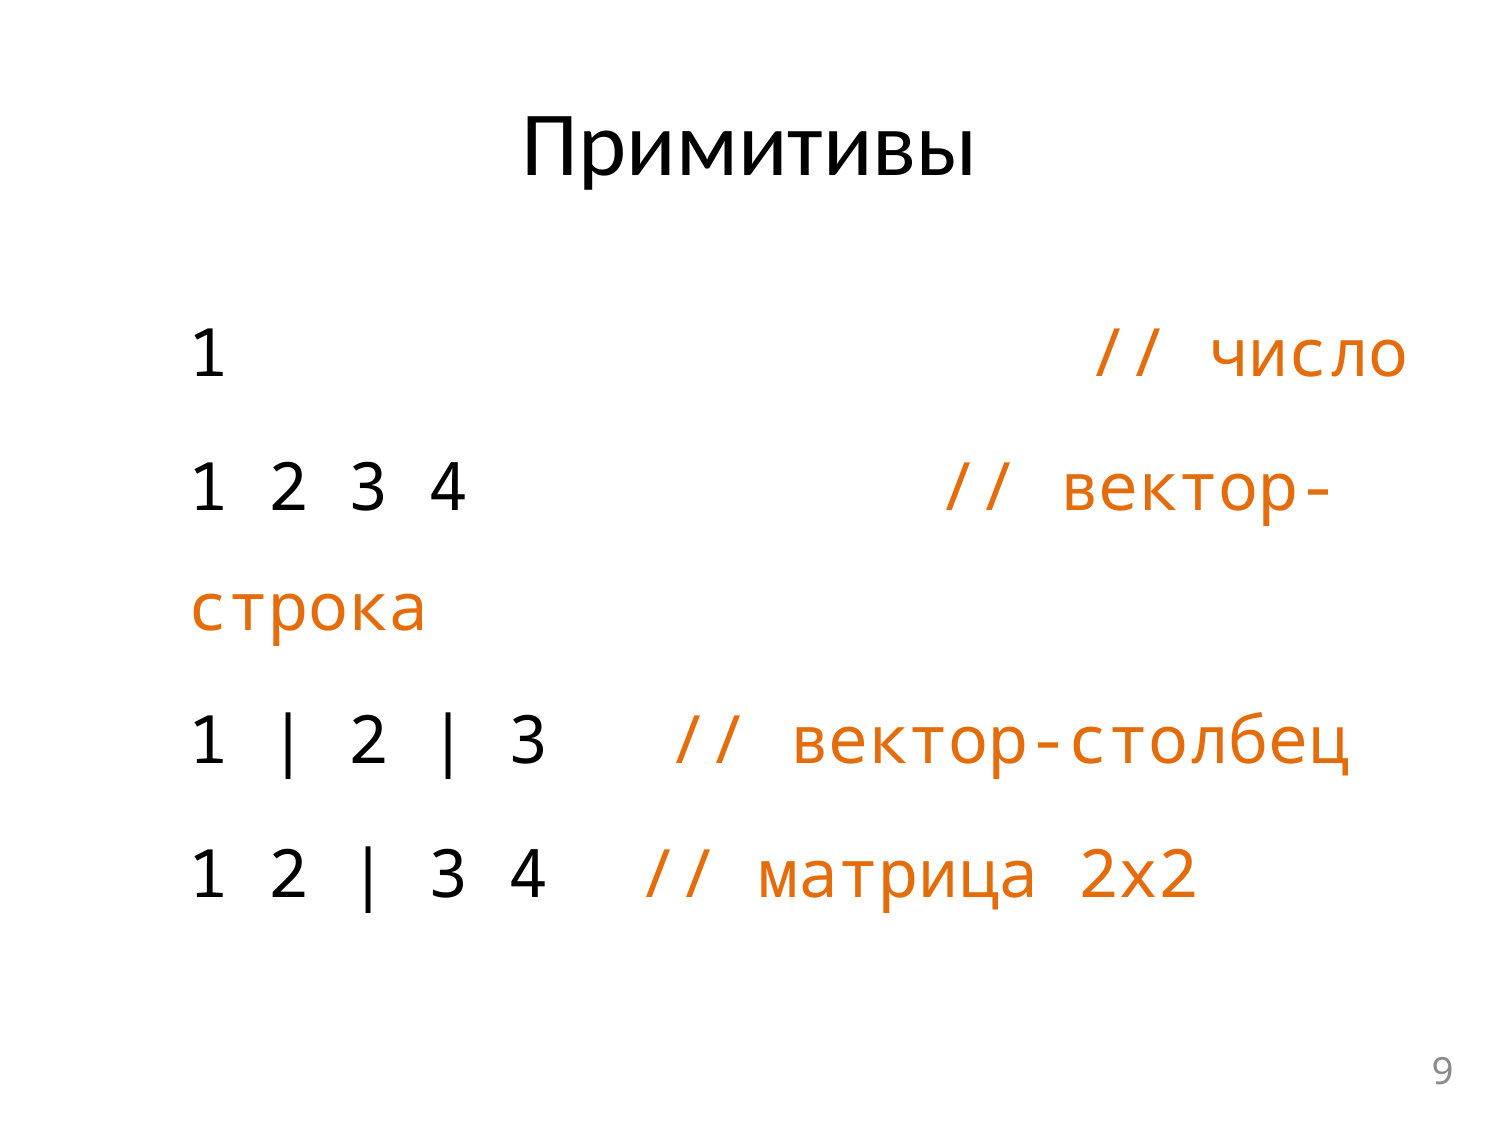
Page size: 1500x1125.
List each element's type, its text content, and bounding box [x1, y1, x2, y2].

list 1 // число 1 2 3 4 // вектор-строка 1 | 2 | 3 // вектор-столбец 1 2 | 3 4 // матрица 2x2 [173, 262, 1425, 1005]
title Примитивы [75, 45, 1425, 233]
slide_number 9 [1118, 1042, 1469, 1103]
